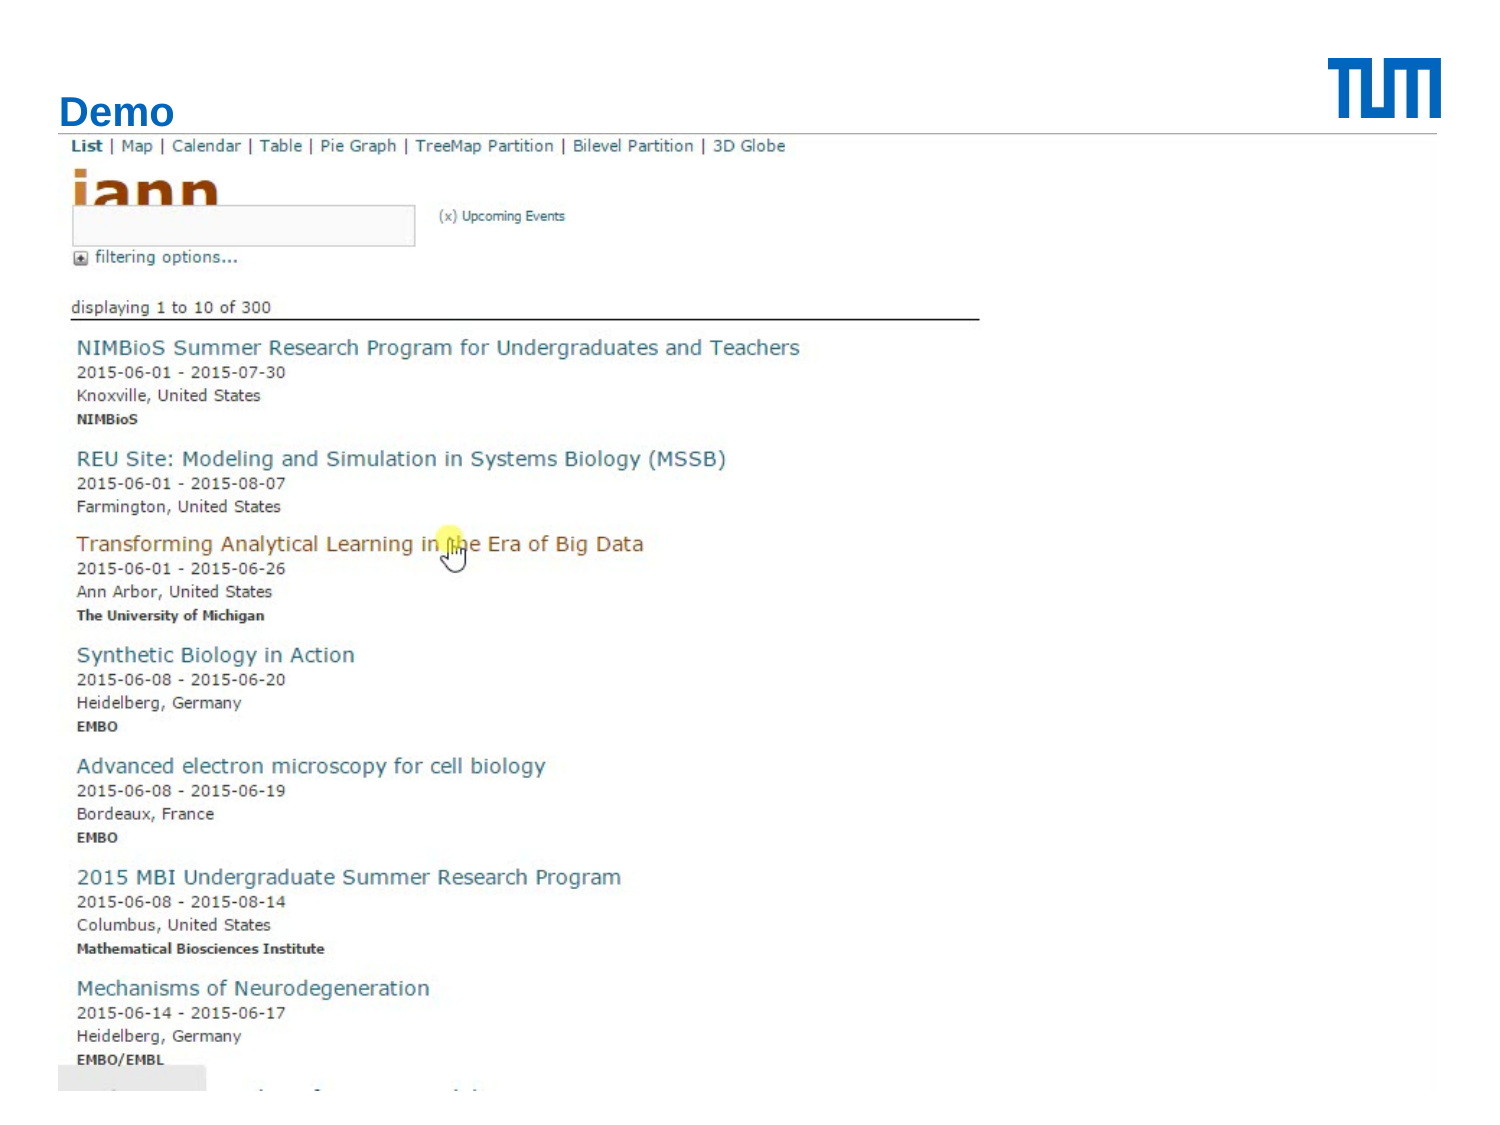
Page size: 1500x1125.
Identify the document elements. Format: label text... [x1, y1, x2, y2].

title Demo [58, 71, 1278, 132]
picture [1328, 58, 1441, 118]
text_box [57, 132, 1438, 1092]
